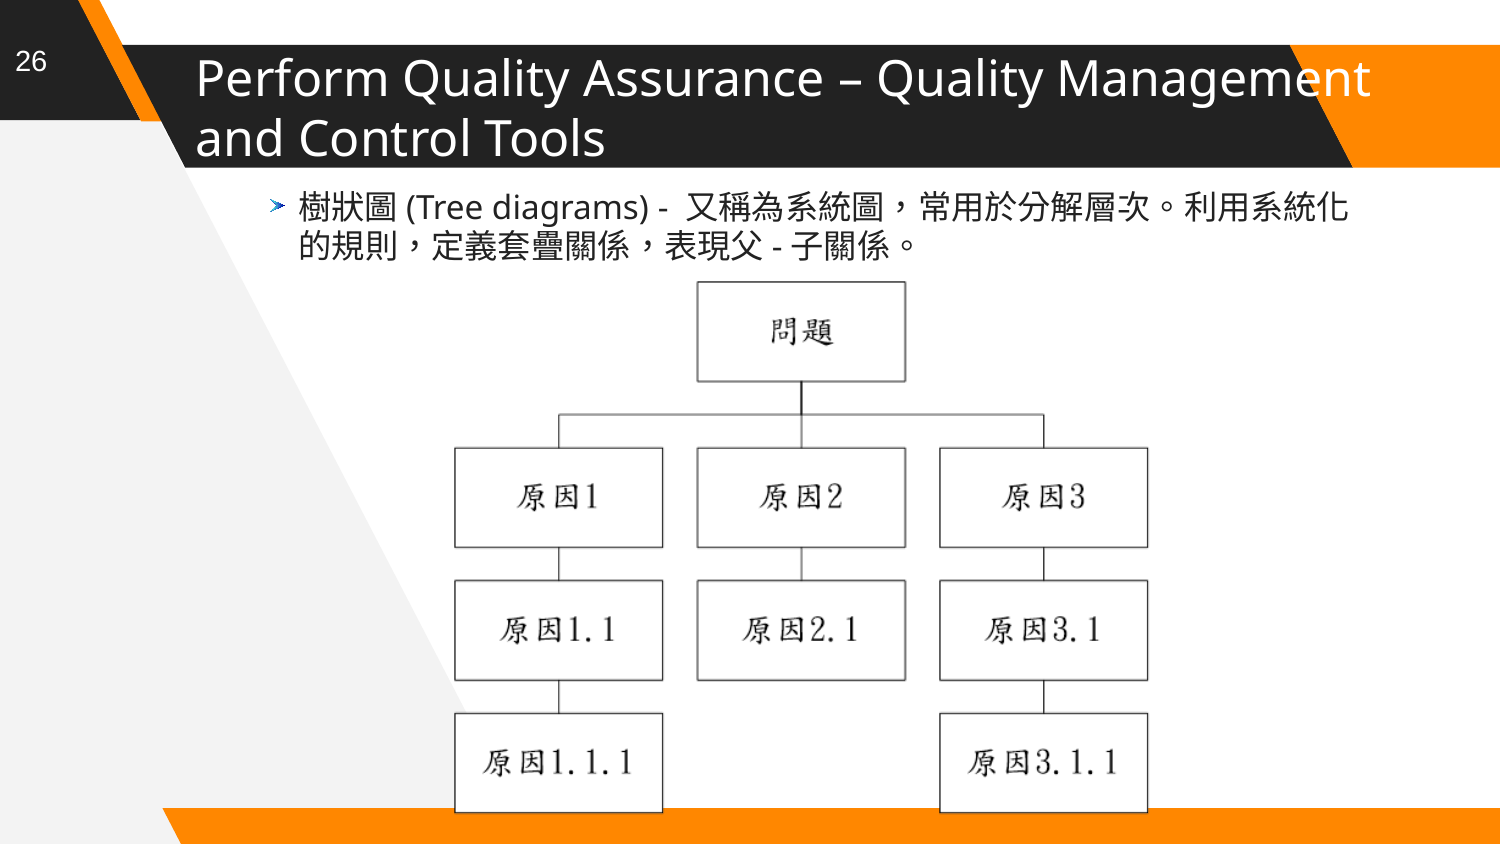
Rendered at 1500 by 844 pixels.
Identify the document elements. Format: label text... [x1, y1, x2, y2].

picture [270, 199, 285, 212]
list 樹狀圖(Tree diagrams) - 又稱為系統圖，常用於分解層次。利用系統化的規則，定義套疊關係，表現父-子關係。 [180, 170, 1388, 817]
slide_number 26 [0, 0, 98, 121]
title Perform Quality Assurance – Quality Management and Control Tools [180, 44, 1424, 168]
picture [452, 279, 1152, 817]
